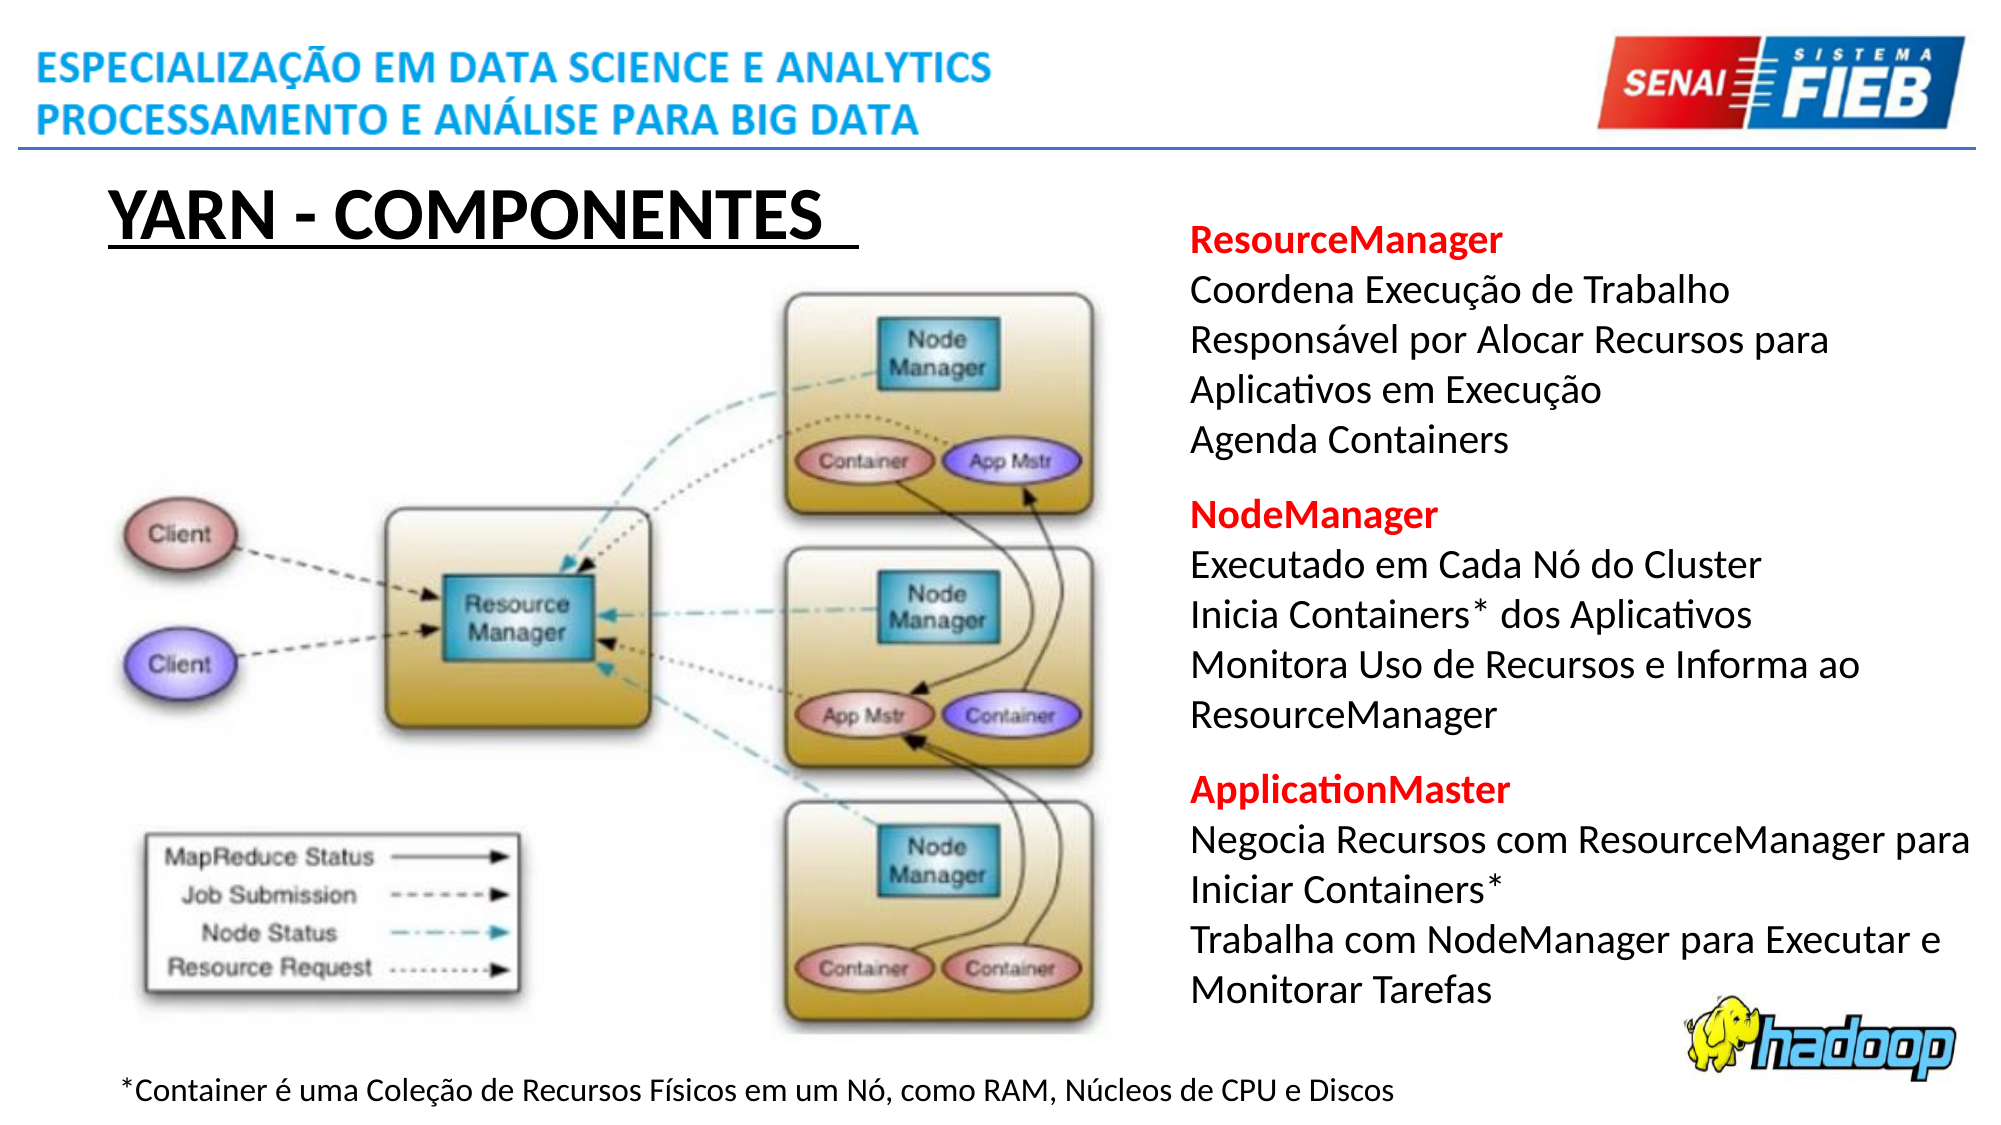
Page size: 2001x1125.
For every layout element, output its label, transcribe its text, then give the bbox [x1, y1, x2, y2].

picture [32, 46, 995, 89]
picture [1680, 990, 1961, 1086]
picture [104, 255, 1138, 1051]
text_box *Container é uma Coleção de Recursos Físicos em um Nó, como RAM, Núcleos de CPU e Discos [103, 1060, 1575, 1116]
picture [1587, 13, 1976, 145]
text_box YARN - COMPONENTES [93, 157, 1976, 263]
text_box ResourceManager Coordena Execução de Trabalho Responsável por Alocar Recursos para Aplicativos em Execução Agenda Containers NodeManager Executado em Cada Nó do Cluster Inicia Containers* dos Aplicativos Monitora Uso de Recursos e Informa ao ResourceManager ApplicationMaster Negocia Recursos com ResourceManager para Iniciar Containers* Trabalha com NodeManager para Executar e Monitorar Tarefas [1175, 204, 1999, 1020]
picture [32, 95, 922, 143]
